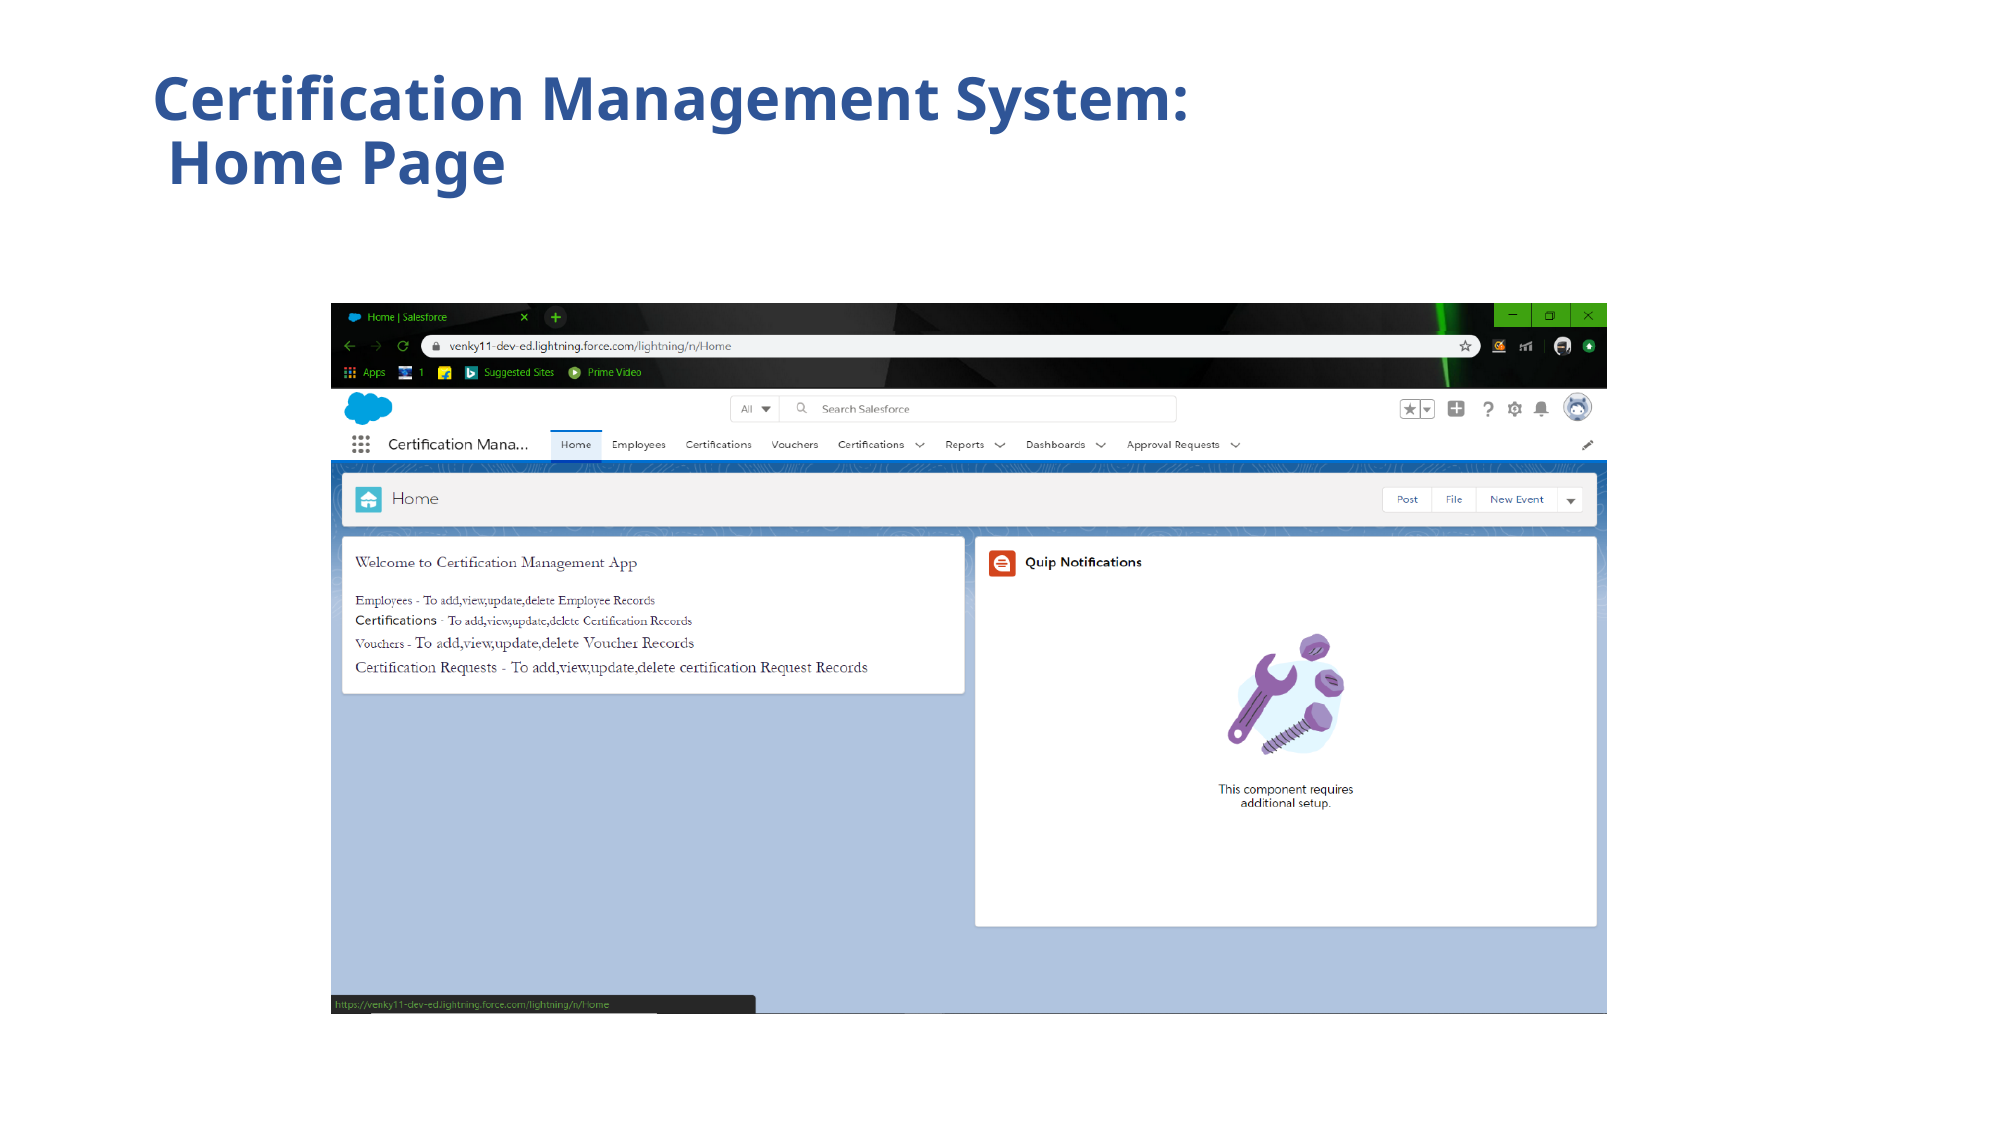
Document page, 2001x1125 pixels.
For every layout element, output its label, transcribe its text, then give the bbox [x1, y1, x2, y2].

title Certification Management System: Home Page [137, 59, 1863, 278]
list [331, 303, 1607, 1015]
